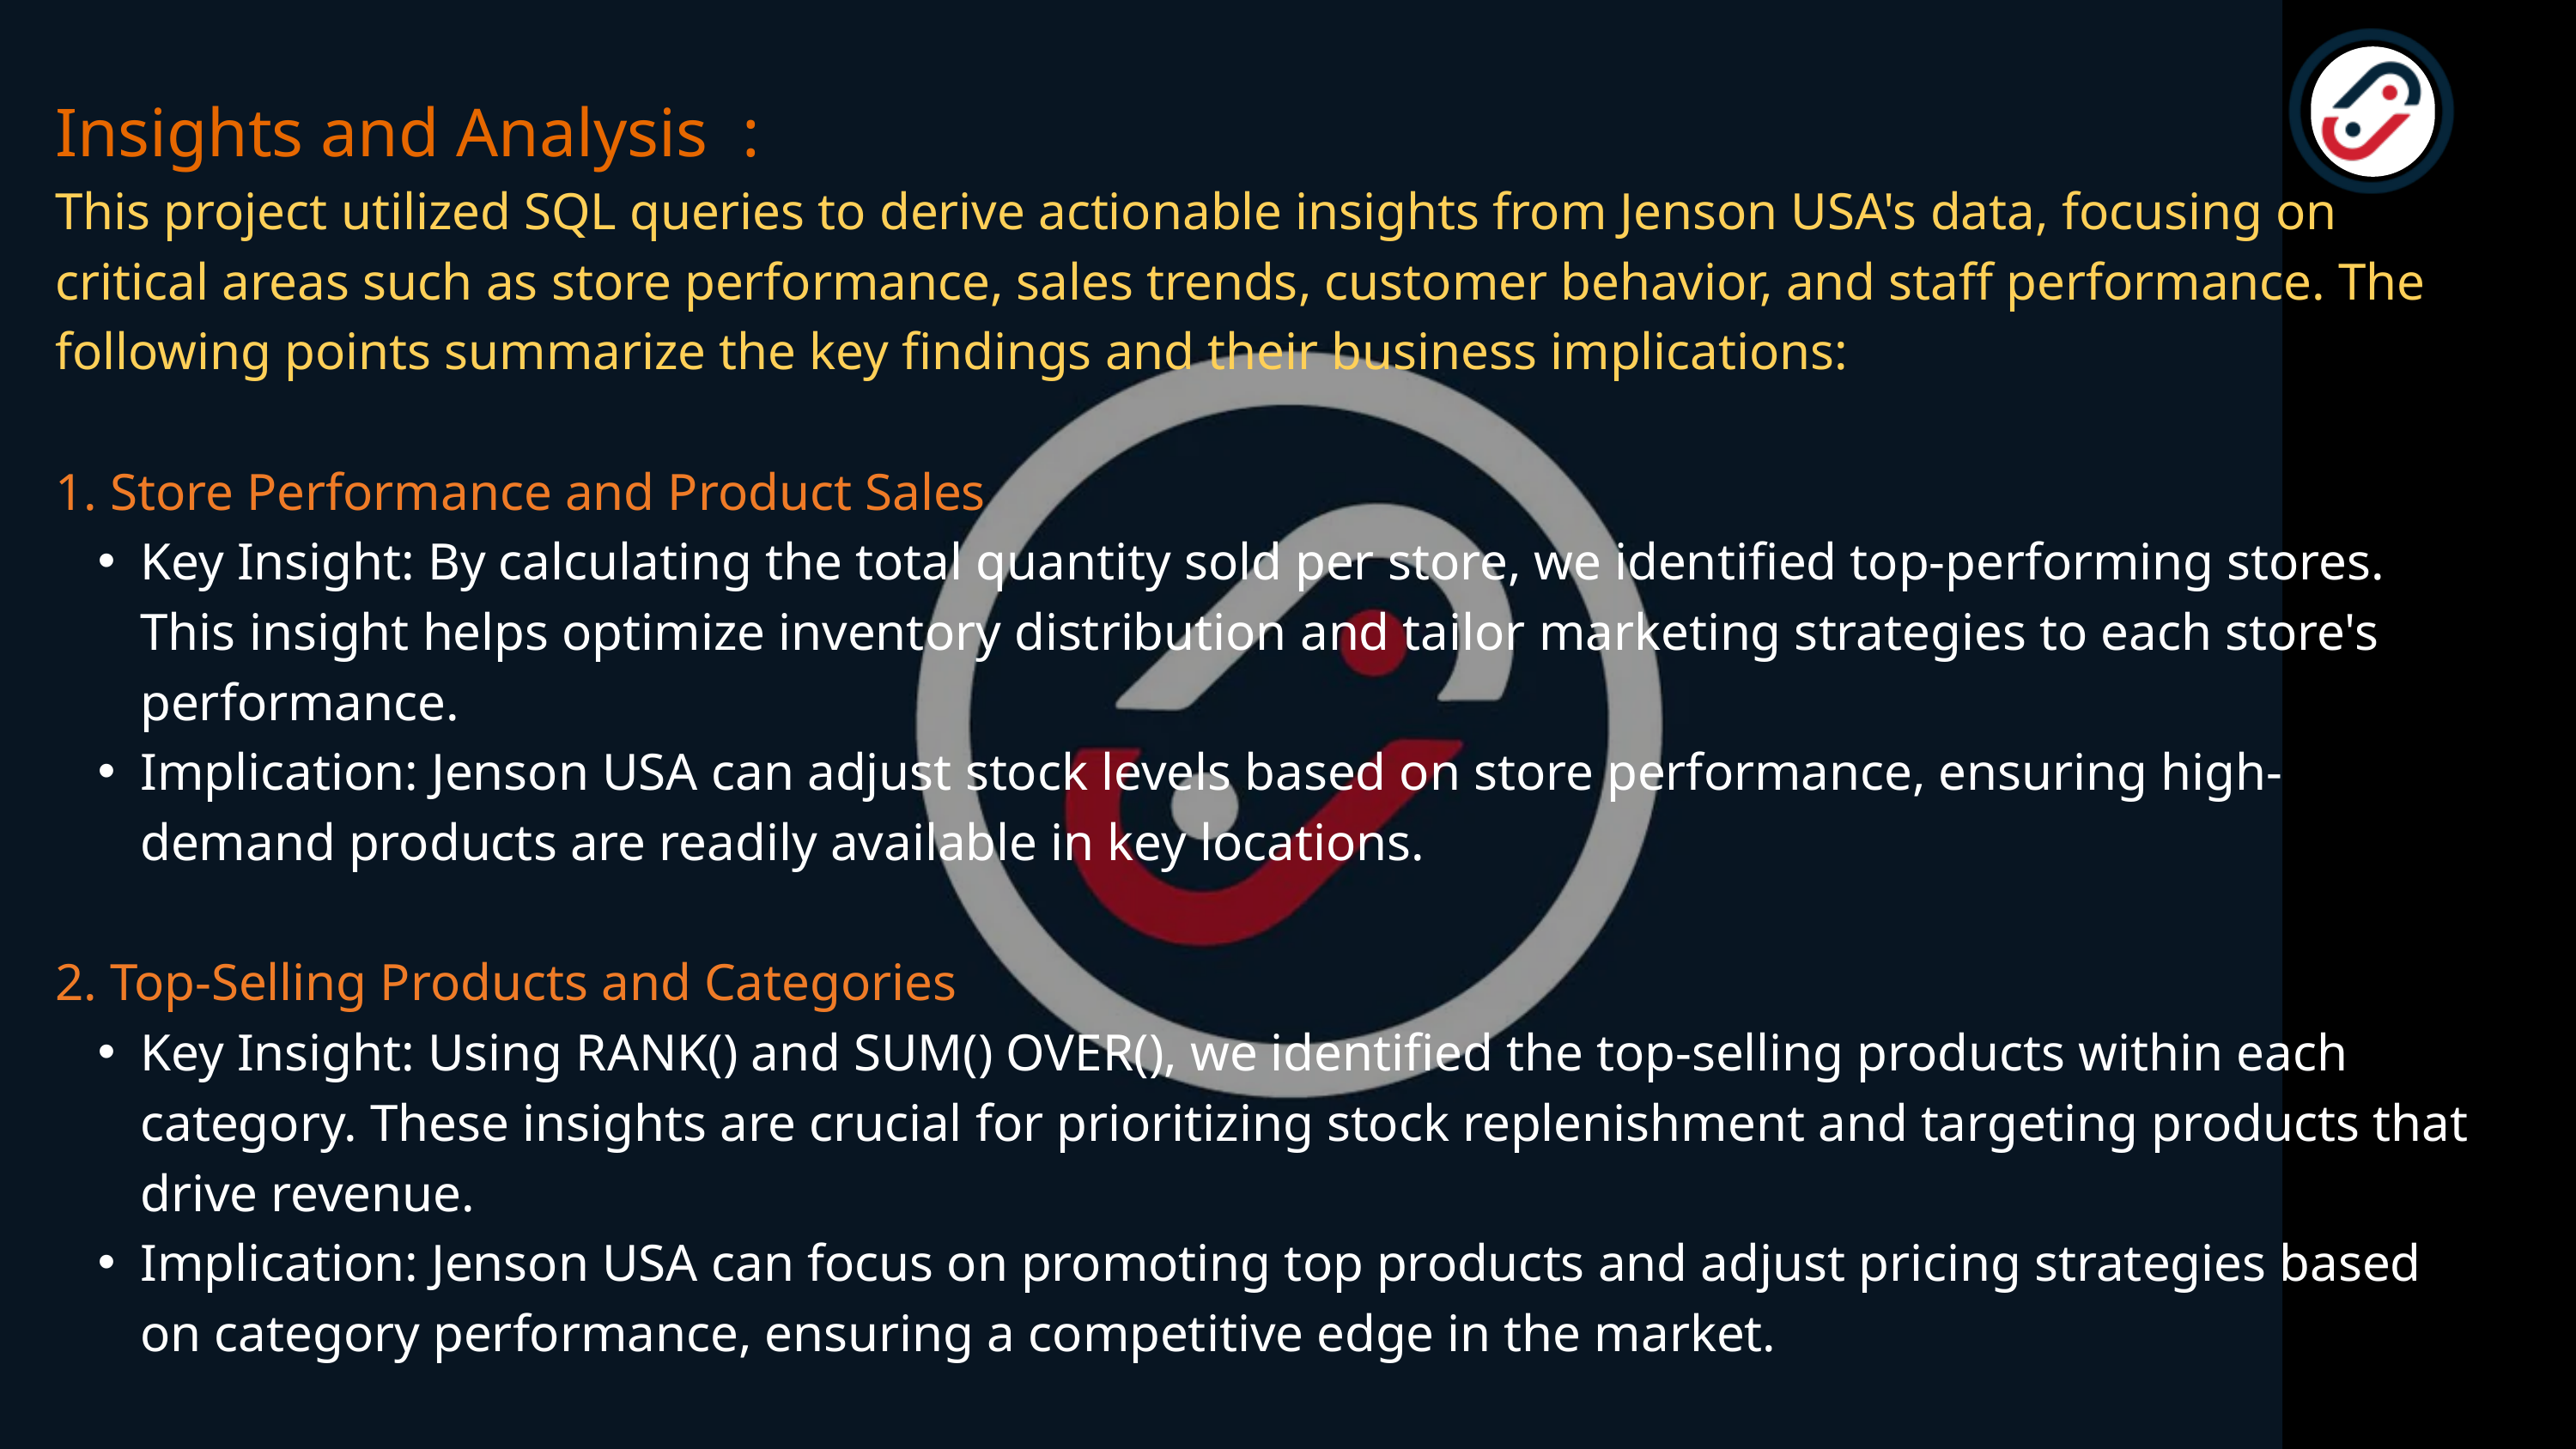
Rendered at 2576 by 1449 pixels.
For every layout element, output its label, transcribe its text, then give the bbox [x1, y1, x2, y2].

text_box Insights and Analysis : This project utilized SQL queries to derive actionable insights from Jenson USA's data, focusing on critical areas such as store performance, sales trends, customer behavior, and staff performance. The following points summarize the key findings and their business implications: 1. Store Performance and Product Sales Key Insight: By calculating the total quantity sold per store, we identified top-performing stores. This insight helps optimize inventory distribution and tailor marketing strategies to each store's performance. Implication: Jenson USA can adjust stock levels based on store performance, ensuring high-demand products are readily available in key locations. 2. Top-Selling Products and Categories Key Insight: Using RANK() and SUM() OVER(), we identified the top-selling products within each category. These insights are crucial for prioritizing stock replenishment and targeting products that drive revenue. Implication: Jenson USA can focus on promoting top products and adjust pricing strategies based on category performance, ensuring a competitive edge in the market. [55, 76, 2470, 1432]
text_box [0, 0, 2283, 1449]
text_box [2271, 28, 2470, 204]
